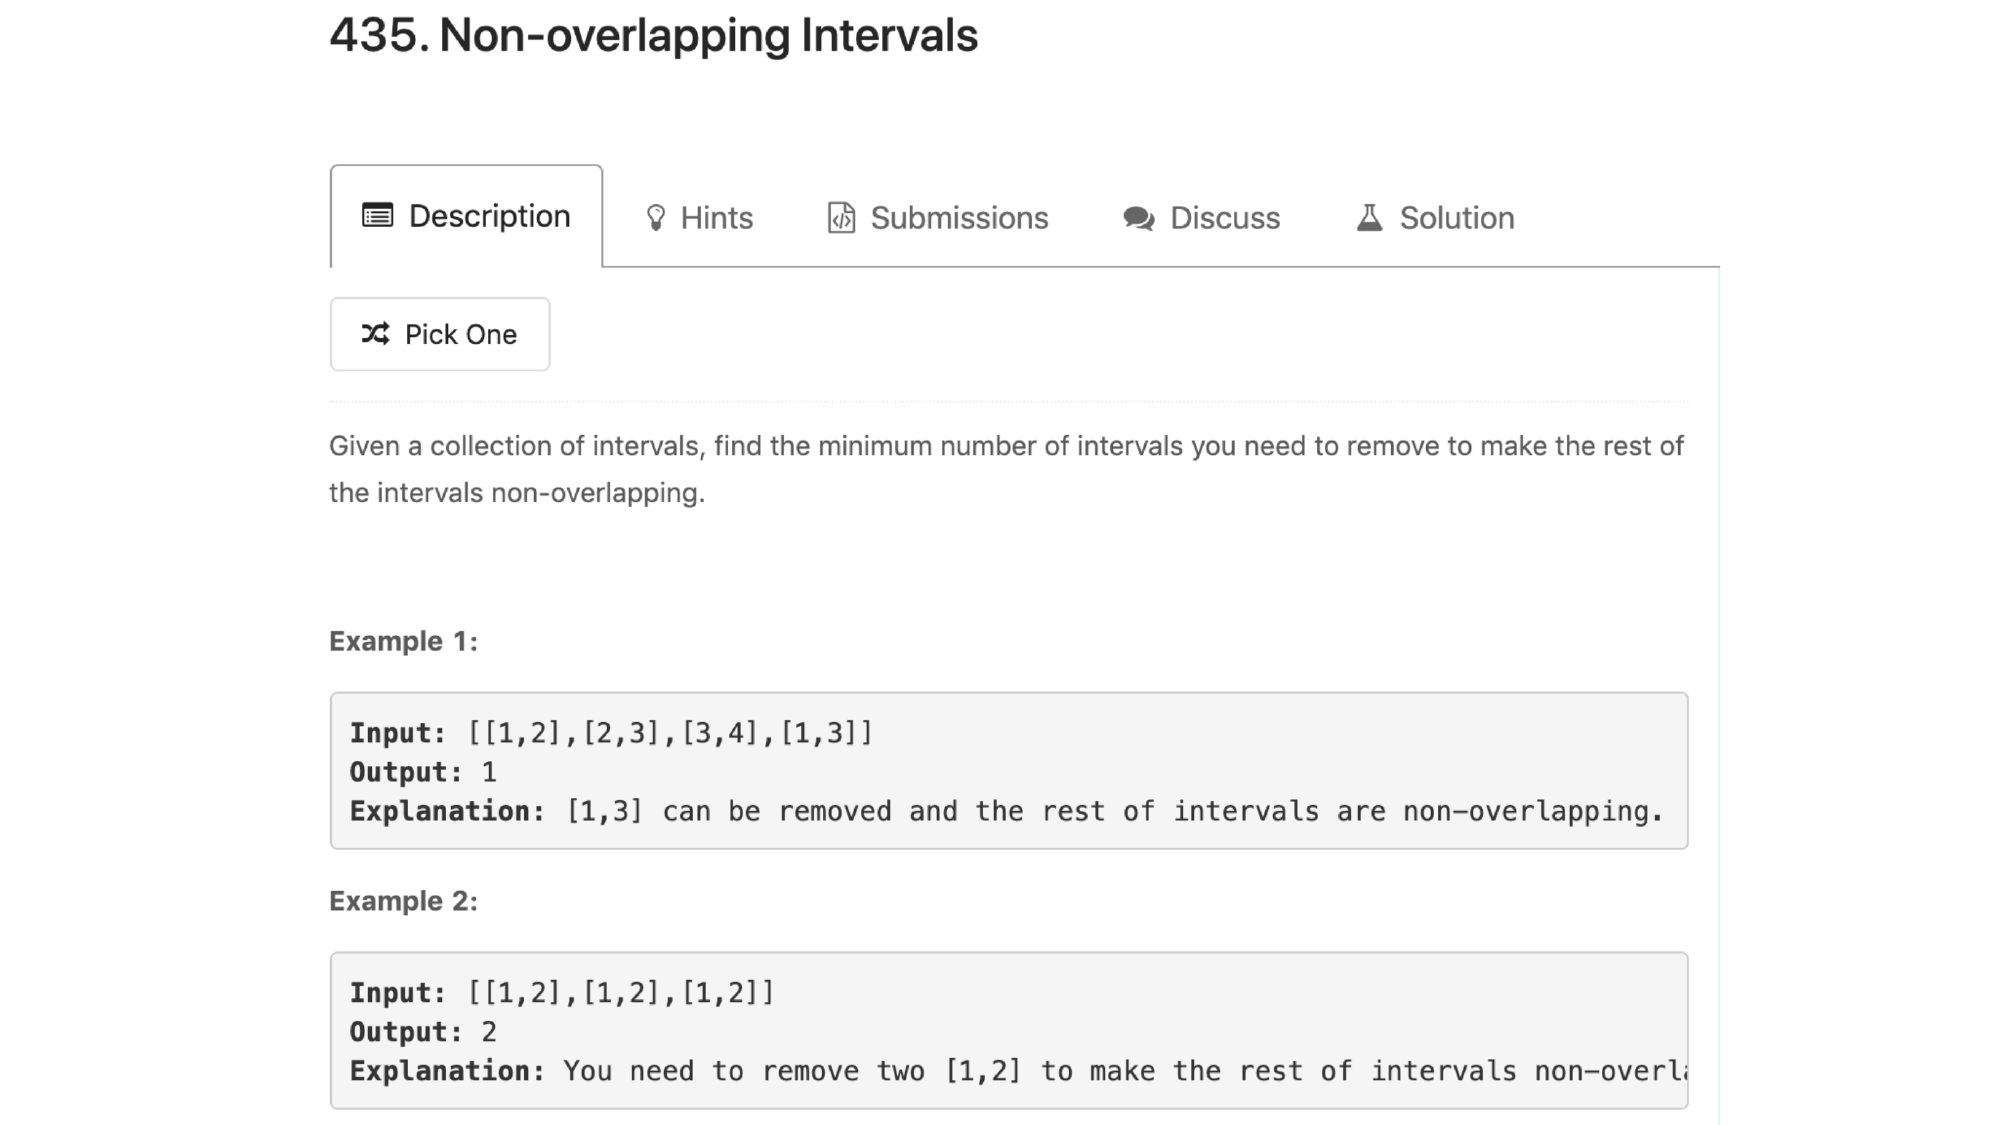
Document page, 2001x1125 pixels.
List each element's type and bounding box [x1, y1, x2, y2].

picture [259, 0, 1741, 1125]
